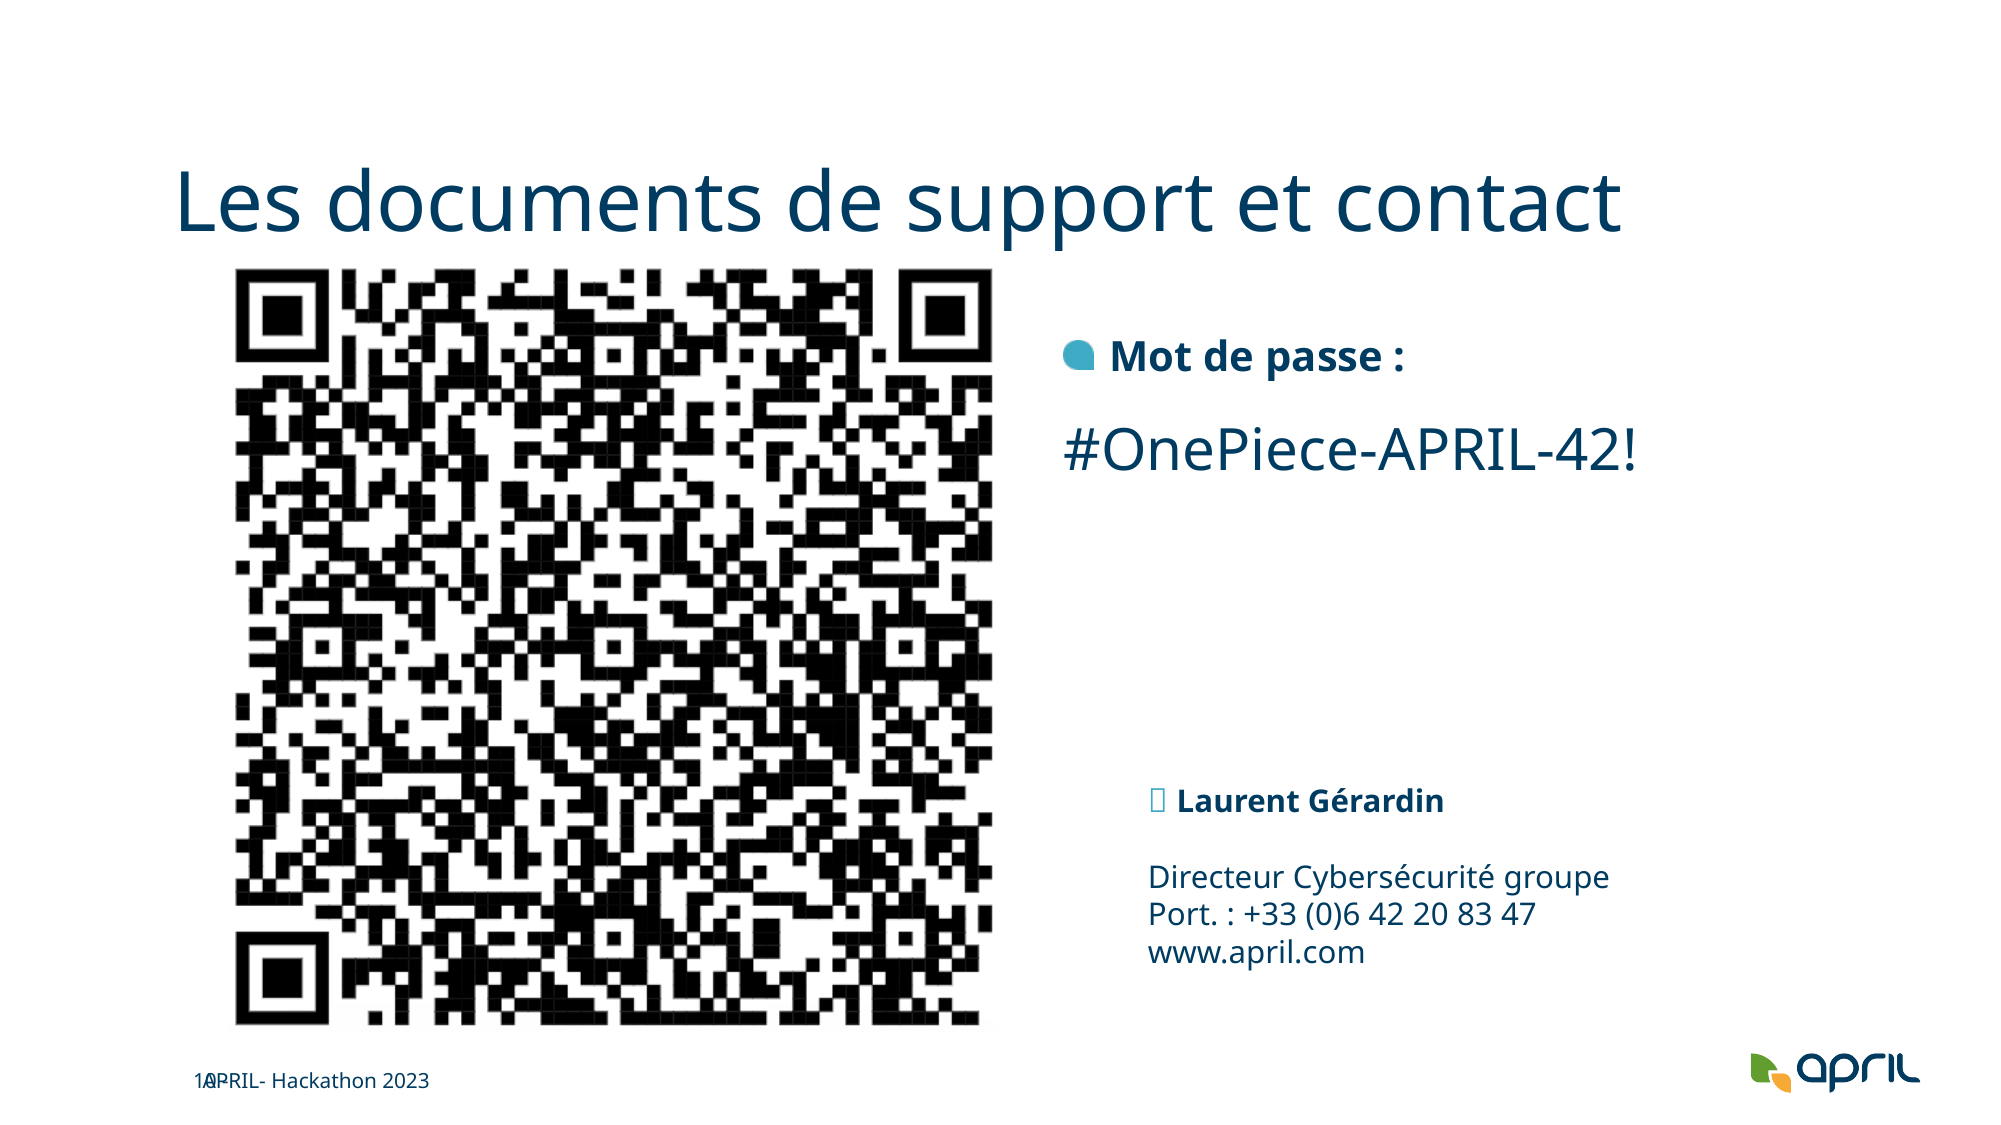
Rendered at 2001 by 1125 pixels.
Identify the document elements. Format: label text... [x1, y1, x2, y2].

text_box Mot de passe : #OnePiece-APRIL-42! [1048, 317, 1863, 973]
picture [1750, 1052, 1922, 1094]
picture [1063, 340, 1094, 370]
text_box 📞 Laurent Gérardin Directeur Cybersécurité groupe Port. : +33 (0)6 42 20 83 47 www.april.com [1133, 772, 1901, 965]
title Les documents de support et contact [167, 147, 1863, 249]
picture [227, 256, 1001, 1034]
footer APRIL- Hackathon 2023 [196, 1068, 1378, 1094]
